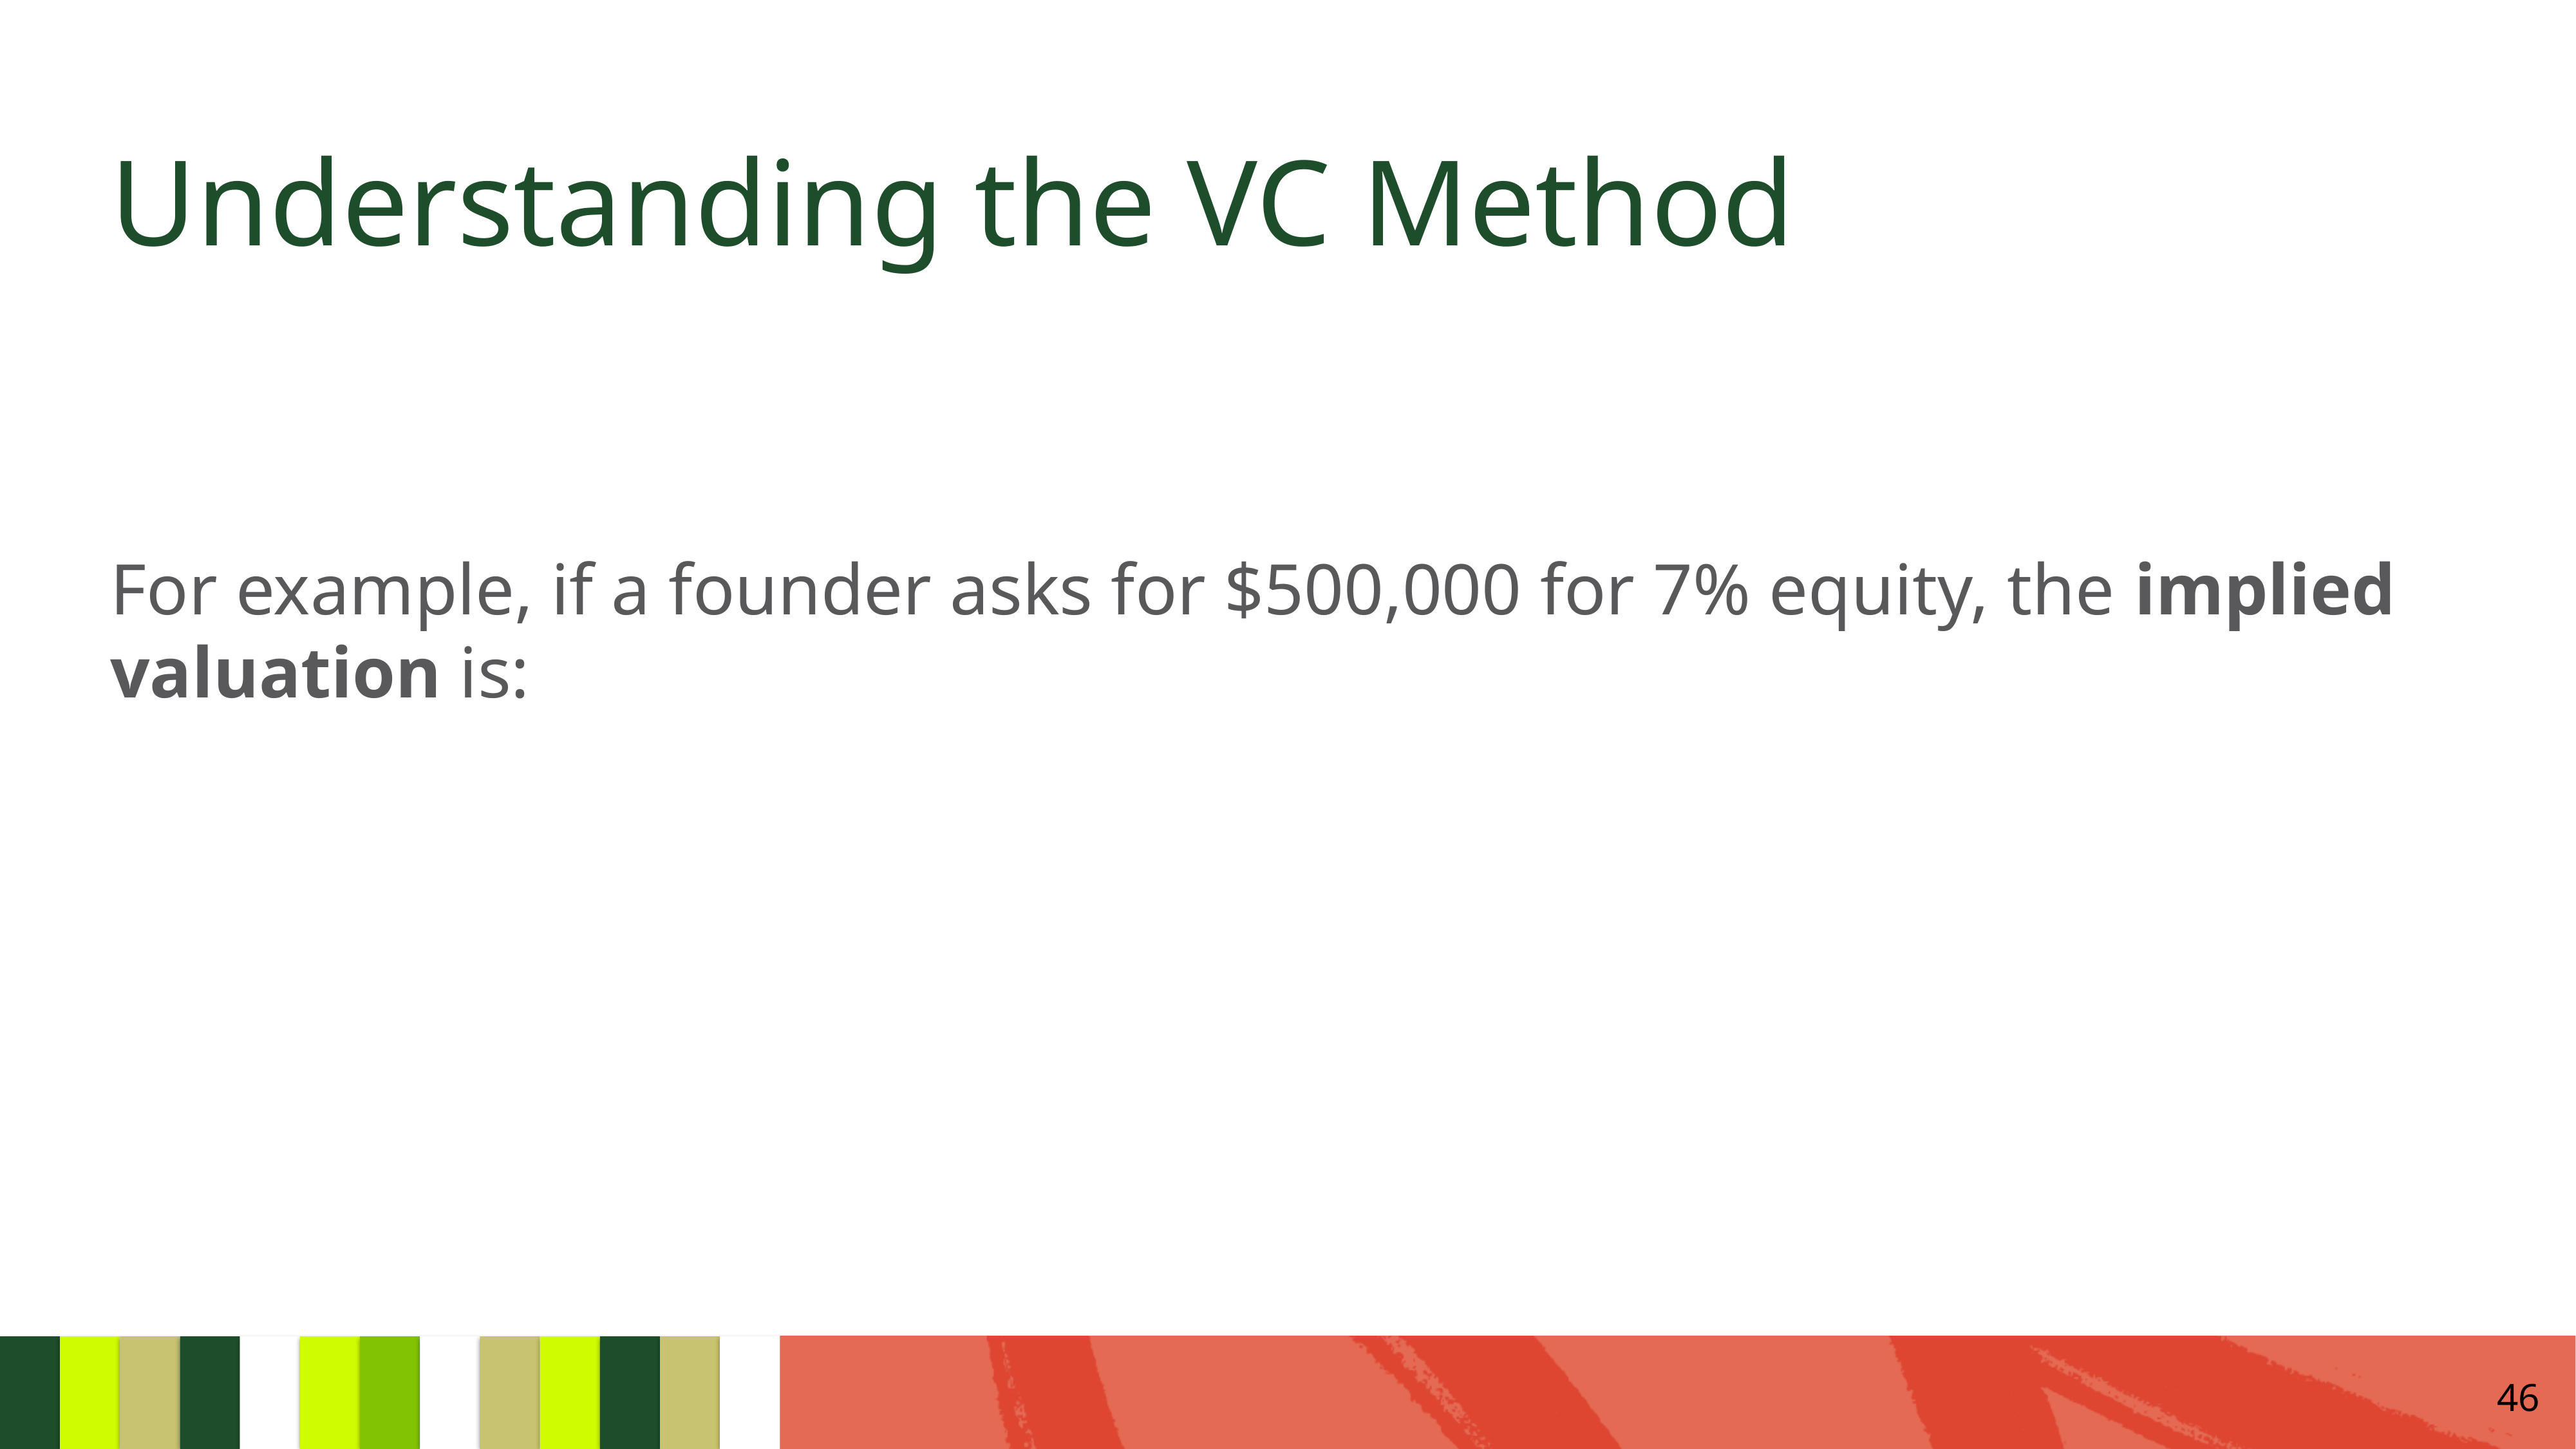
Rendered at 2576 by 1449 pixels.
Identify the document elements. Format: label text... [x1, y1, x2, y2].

picture [780, 1336, 2576, 1449]
title Understanding the VC Method [100, 117, 2476, 280]
slide_number 46 [2452, 1376, 2550, 1423]
